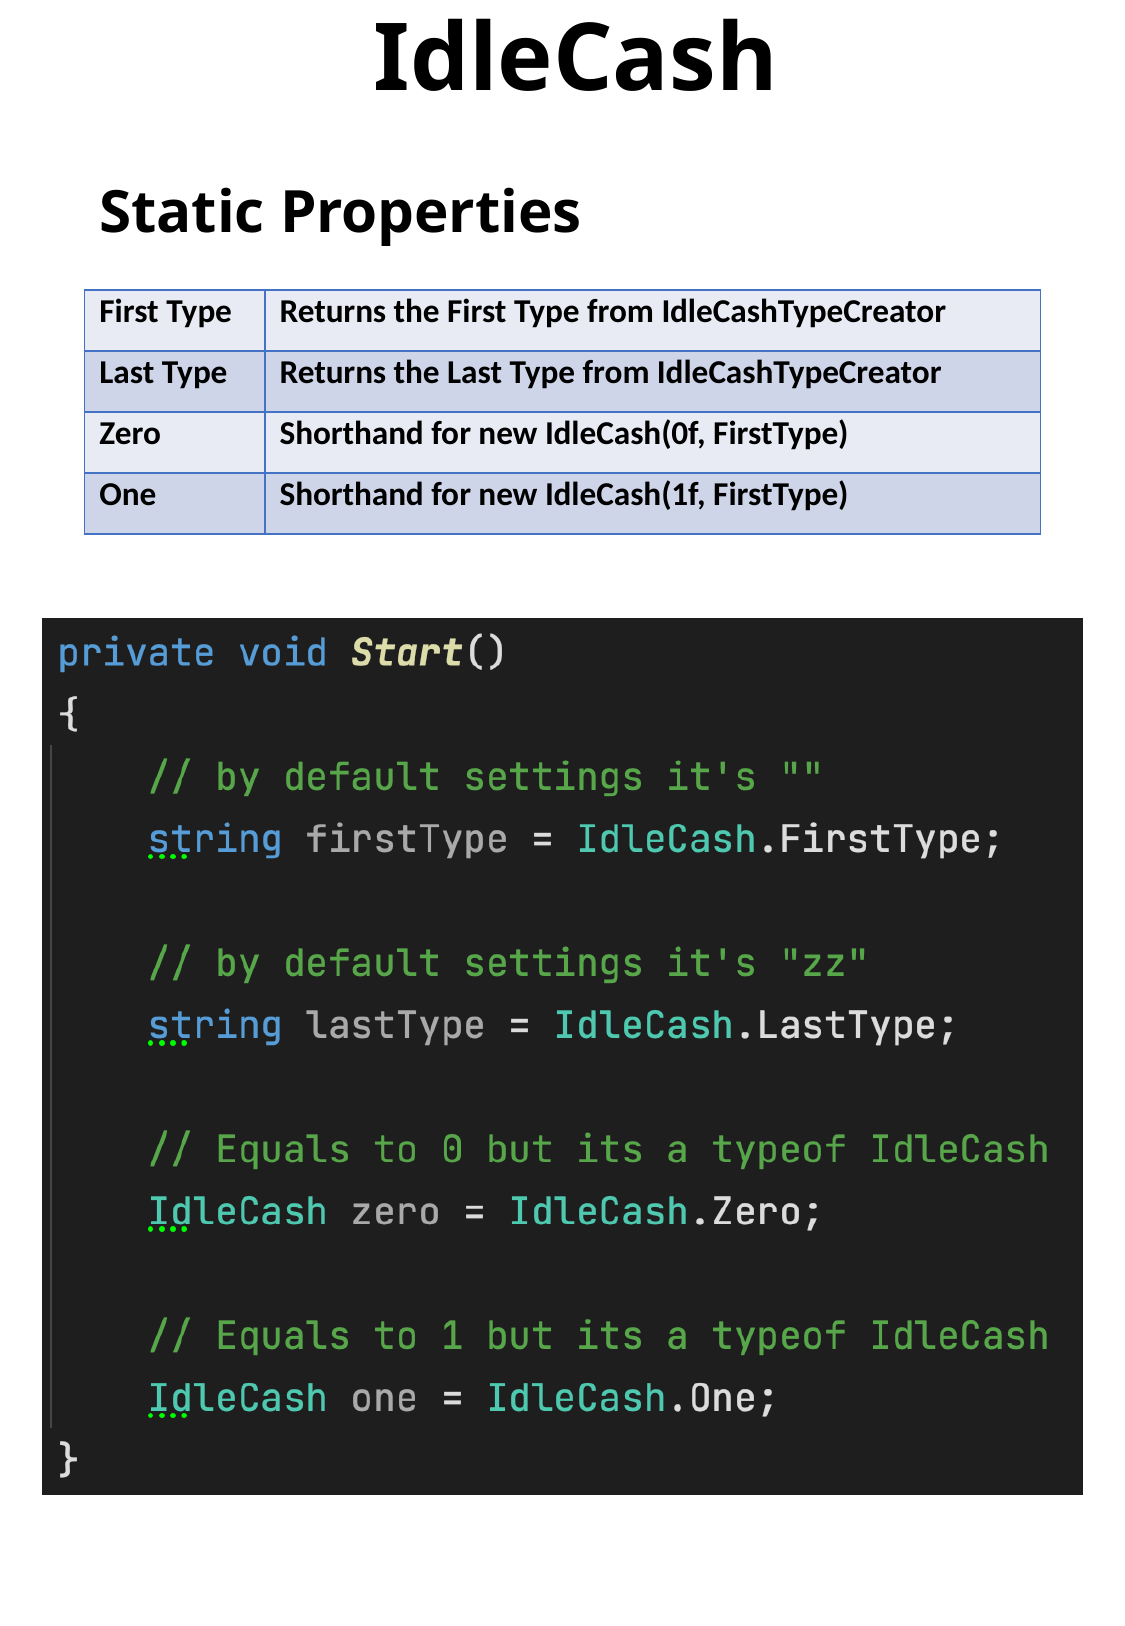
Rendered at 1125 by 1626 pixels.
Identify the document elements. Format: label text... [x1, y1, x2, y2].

table_cell One [85, 474, 264, 533]
text_box IdleCash [97, 0, 1054, 118]
table_cell Last Type [85, 352, 264, 411]
table_header First Type [85, 291, 264, 350]
table_cell Shorthand for new IdleCash(0f, FirstType) [266, 413, 1040, 472]
table_cell Shorthand for new IdleCash(1f, FirstType) [266, 474, 1040, 533]
table_header Returns the First Type from IdleCashTypeCreator [266, 291, 1040, 350]
table_cell Zero [85, 413, 264, 472]
table_cell Returns the Last Type from IdleCashTypeCreator [266, 352, 1040, 411]
picture [42, 618, 1083, 1495]
title Static Properties [84, 155, 1041, 253]
